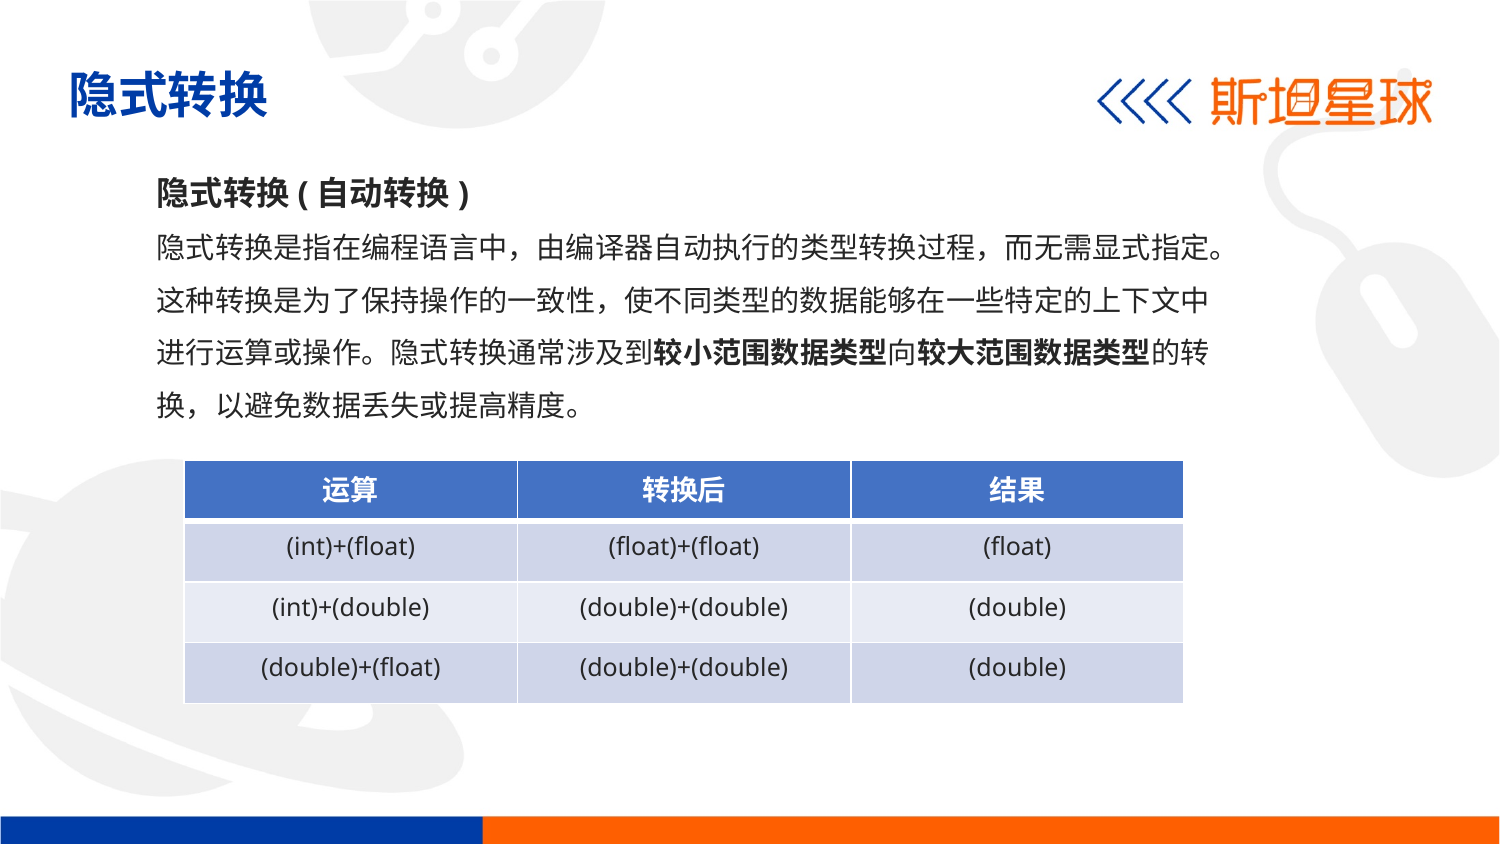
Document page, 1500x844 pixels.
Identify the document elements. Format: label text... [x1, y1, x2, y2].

table_cell (double)+(double) [518, 583, 850, 642]
picture [0, 0, 1500, 844]
table_cell (int)+(double) [185, 583, 517, 642]
text_box 隐式转换(自动转换) 隐式转换是指在编程语言中，由编译器自动执行的类型转换过程，而无需显式指定。这种转换是为了保持操作的一致性，使不同类型的数据能够在一些特定的上下文中进行运算或操作。隐式转换通常涉及到较小范围数据类型向较大范围数据类型的转换，以避免数据丢失或提高精度。 [141, 151, 1227, 430]
table_header 运算 [185, 461, 517, 518]
table_cell (int)+(float) [185, 524, 517, 581]
text_box 隐式转换 [31, 39, 1437, 151]
table_cell (float)+(float) [518, 524, 850, 581]
table_cell (float) [852, 524, 1183, 581]
table_cell (double) [852, 643, 1183, 703]
table_cell (double)+(double) [518, 643, 850, 703]
table_cell (double) [852, 583, 1183, 642]
table_header 转换后 [518, 461, 850, 518]
table_header 结果 [852, 461, 1183, 518]
table_cell (double)+(float) [185, 643, 517, 703]
